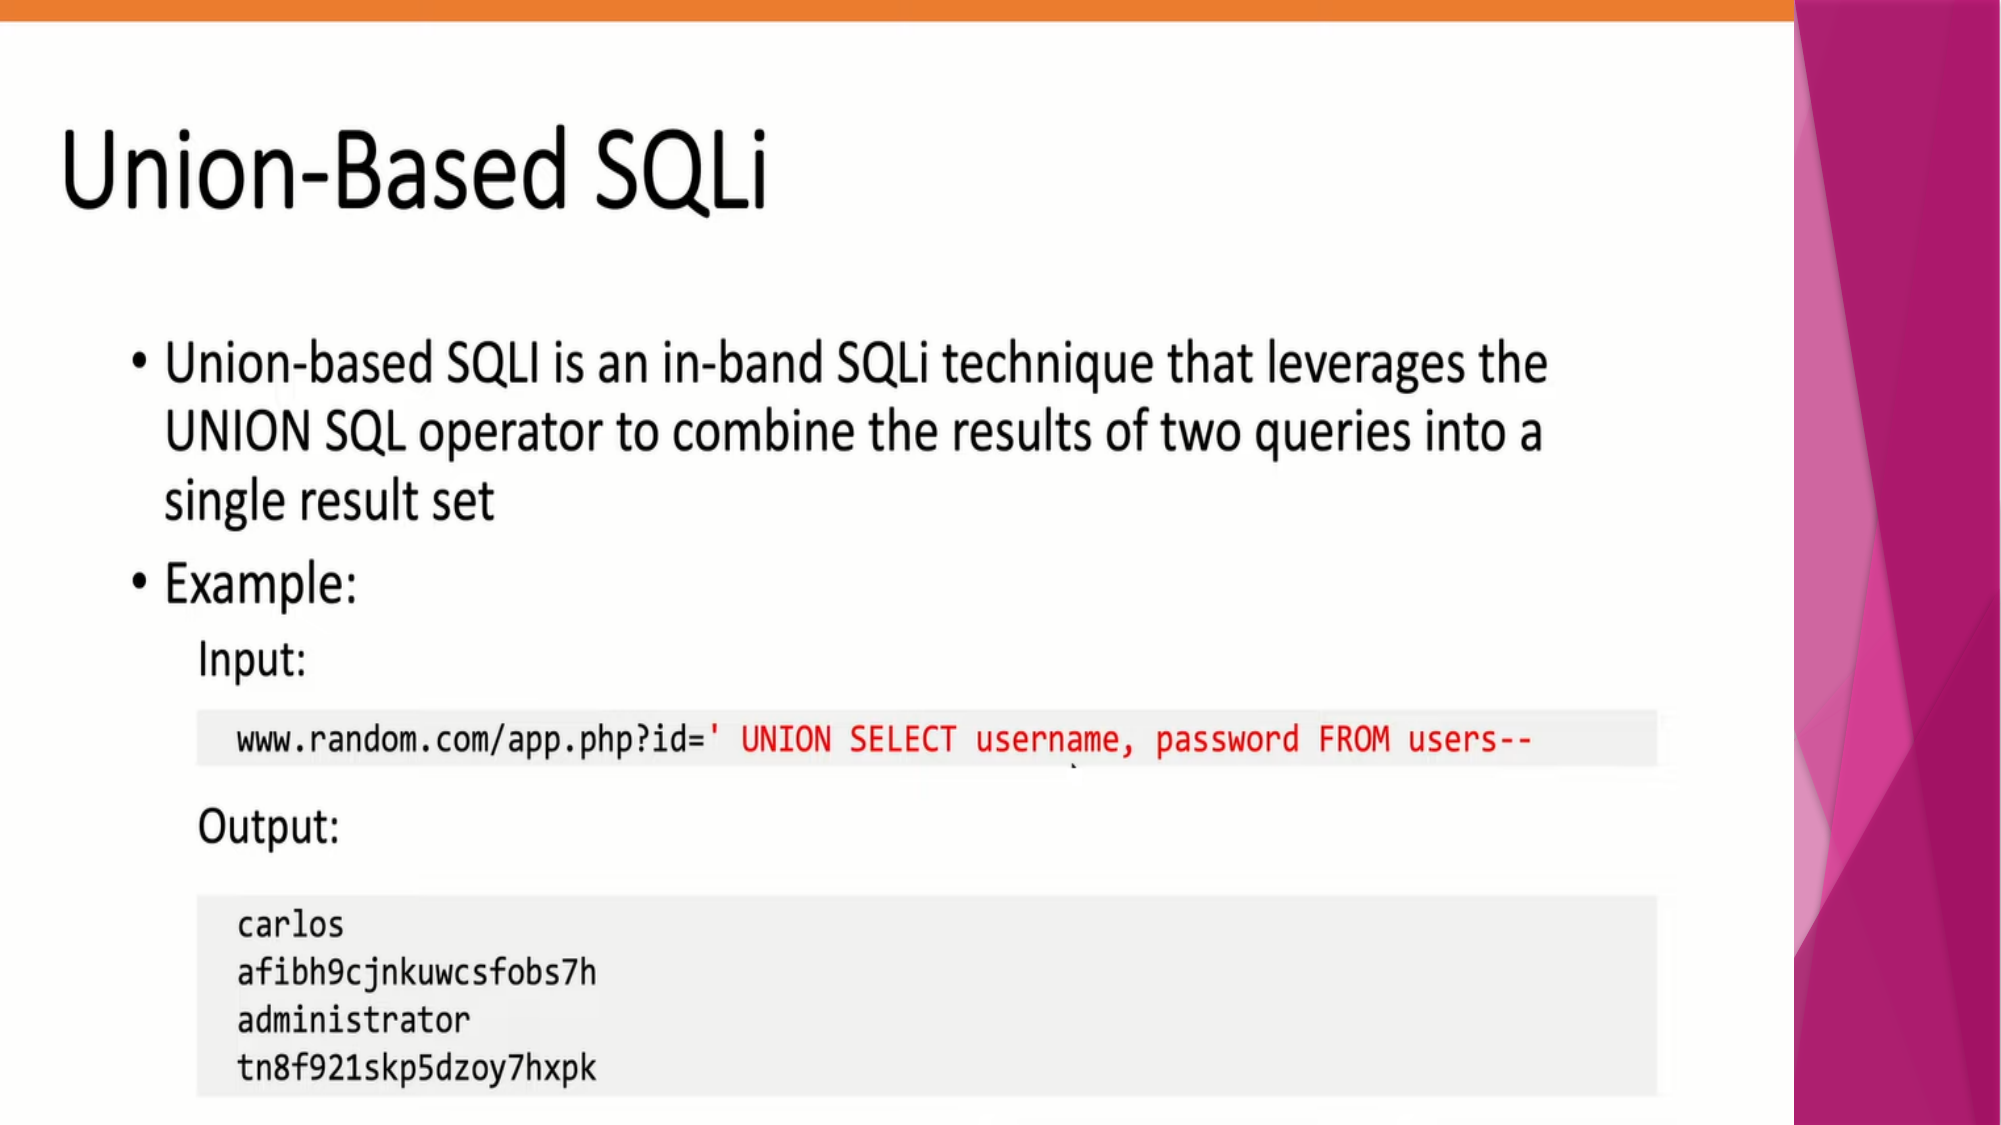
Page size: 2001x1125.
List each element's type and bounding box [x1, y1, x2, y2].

list [0, 0, 1794, 1125]
